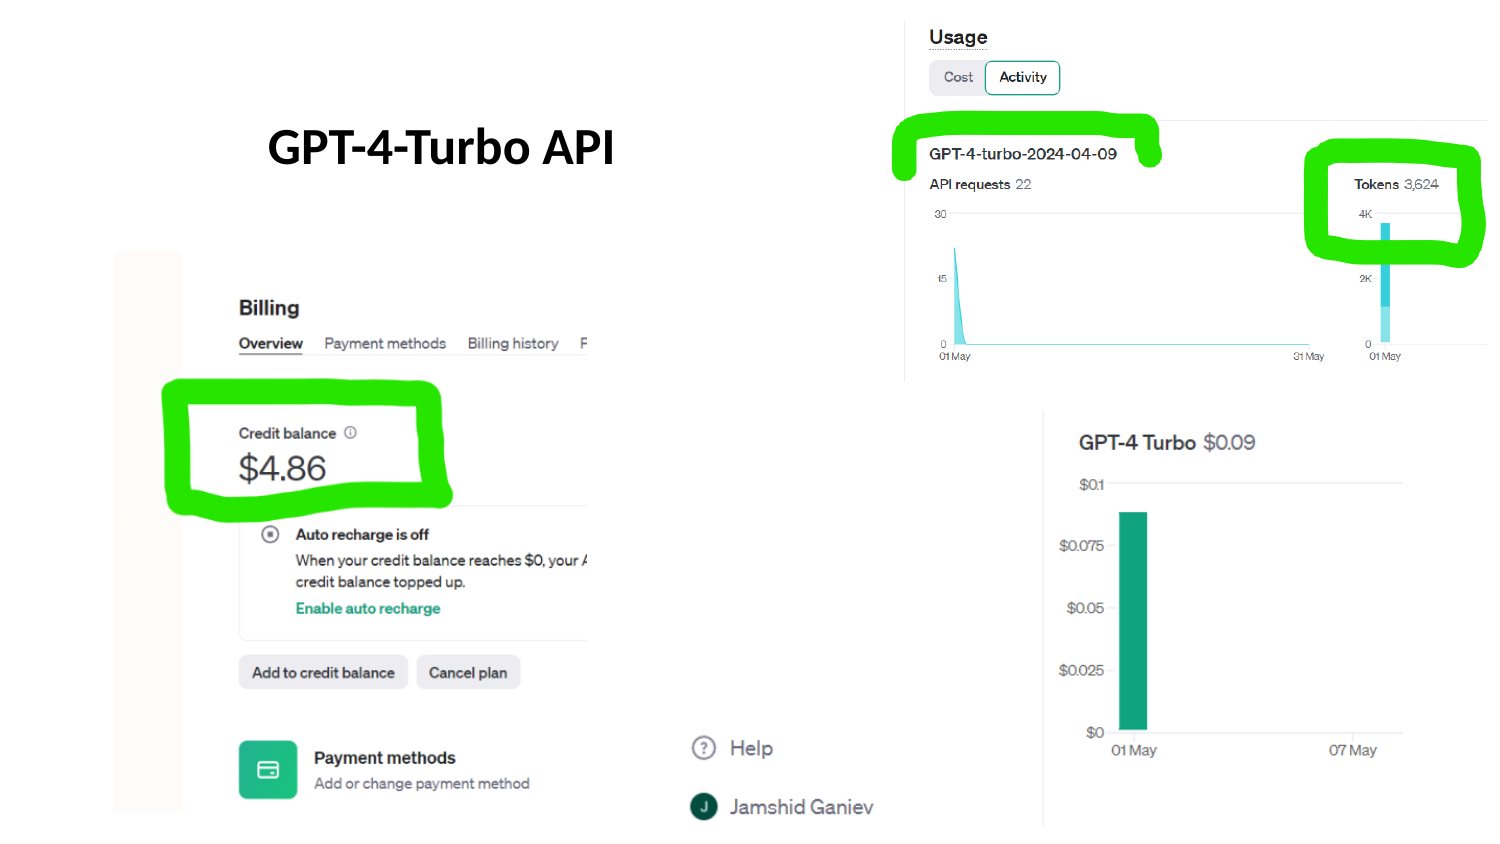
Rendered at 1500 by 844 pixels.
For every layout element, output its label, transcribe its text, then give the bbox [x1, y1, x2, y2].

picture [891, 20, 1487, 382]
picture [687, 410, 1403, 826]
text_box GPT-4-Turbo API [252, 97, 688, 190]
picture [114, 250, 587, 812]
